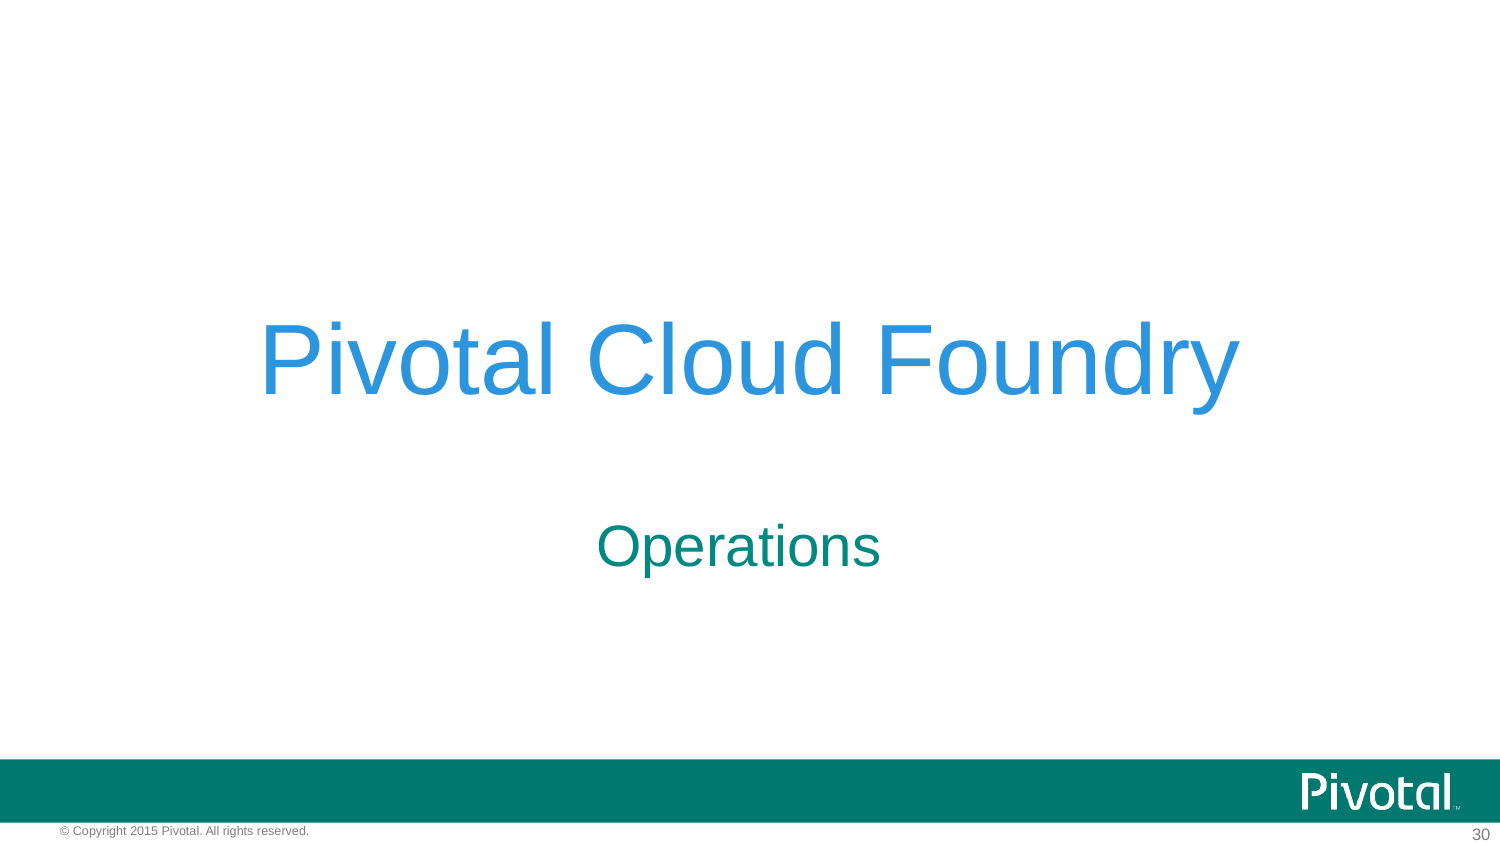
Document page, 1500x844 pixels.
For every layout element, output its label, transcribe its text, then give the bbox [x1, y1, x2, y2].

picture [1302, 773, 1460, 810]
title Pivotal Cloud Foundry [112, 259, 1388, 450]
text_box Operations [101, 478, 1377, 608]
